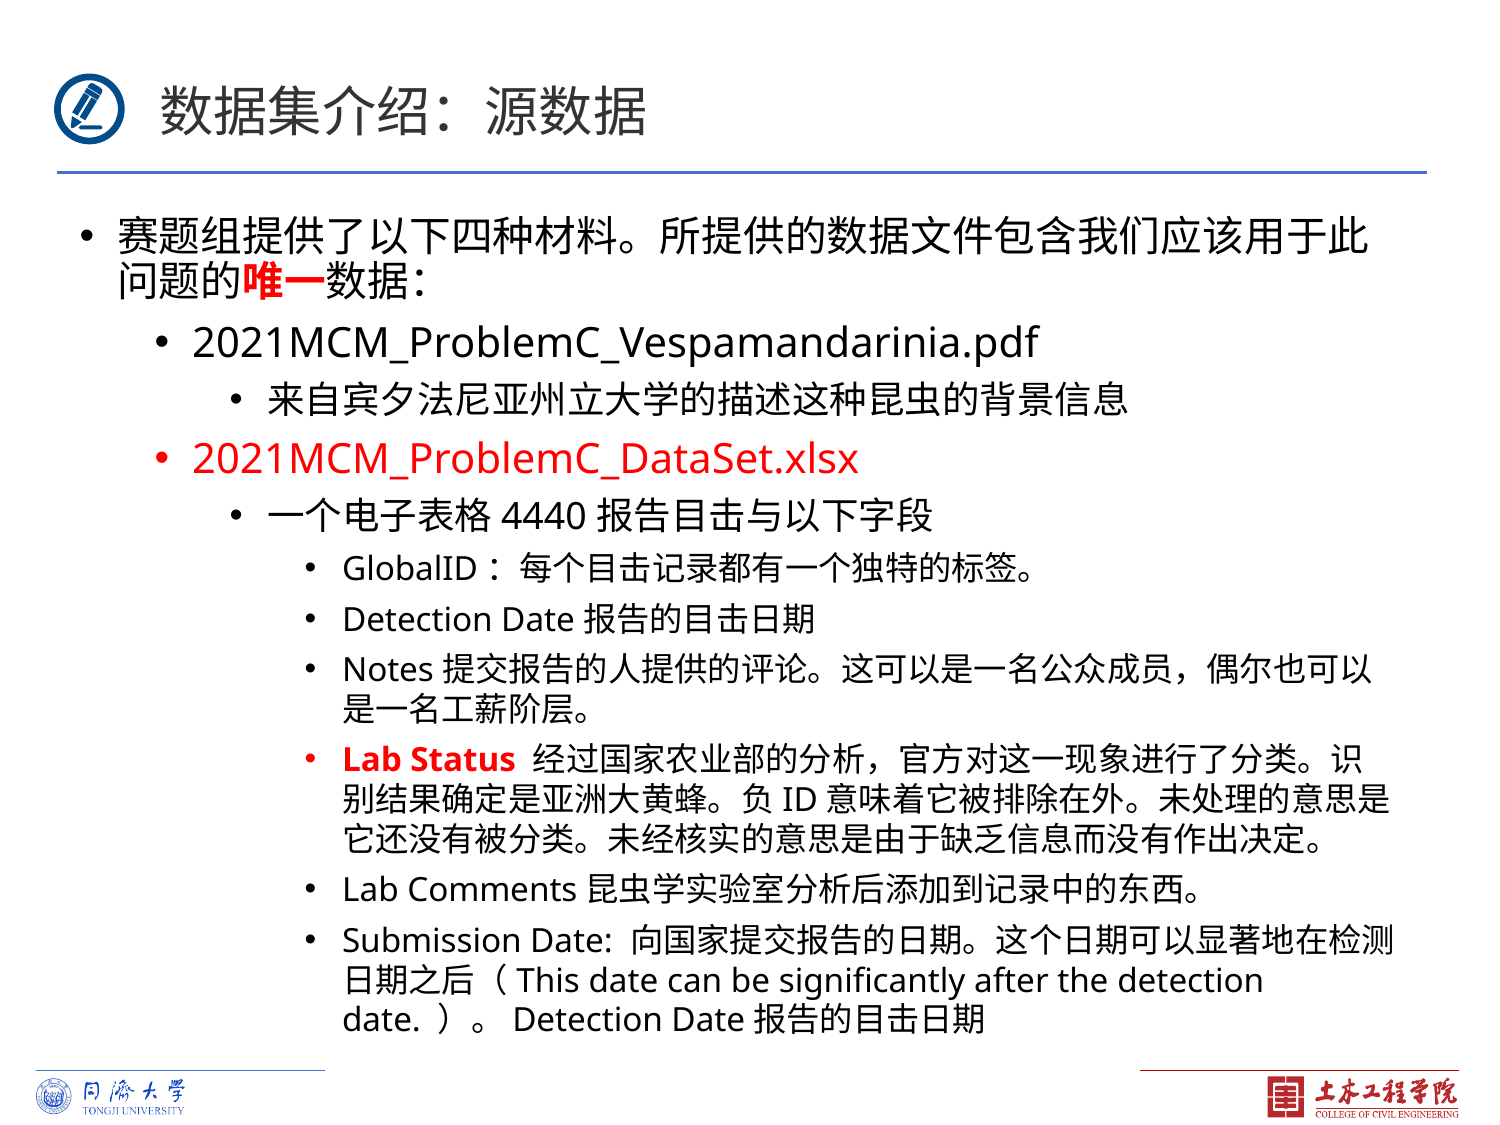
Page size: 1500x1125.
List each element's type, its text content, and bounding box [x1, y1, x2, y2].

picture [33, 1076, 188, 1118]
list 赛题组提供了以下四种材料。所提供的数据文件包含我们应该用于此问题的唯一数据： 2021MCM_ProblemC_Vespamandarinia.pdf 来自宾夕法尼亚州立大学的描述这种昆虫的背景信息 2021MCM_ProblemC_DataSet.xlsx 一个电子表格4440报告目击与以下字段 GlobalID：每个目击记录都有一个独特的标签。 Detection Date报告的目击日期 Notes提交报告的人提供的评论。这可以是一名公众成员，偶尔也可以是一名工薪阶层。 Lab Status 经过国家农业部的分析，官方对这一现象进行了分类。识别结果确定是亚洲大黄蜂。负ID意味着它被排除在外。未处理的意思是它还没有被分类。未经核实的意思是由于缺乏信息而没有作出决定。 Lab Comments昆虫学实验室分析后添加到记录中的东西。 Submission Date: 向国家提交报告的日期。这个日期可以显著地在检测日期之后（This date can be significantly after the detection date. ）。Detection Date报告的目击日期 [64, 208, 1412, 988]
list 数据集介绍：源数据 [144, 76, 1179, 152]
